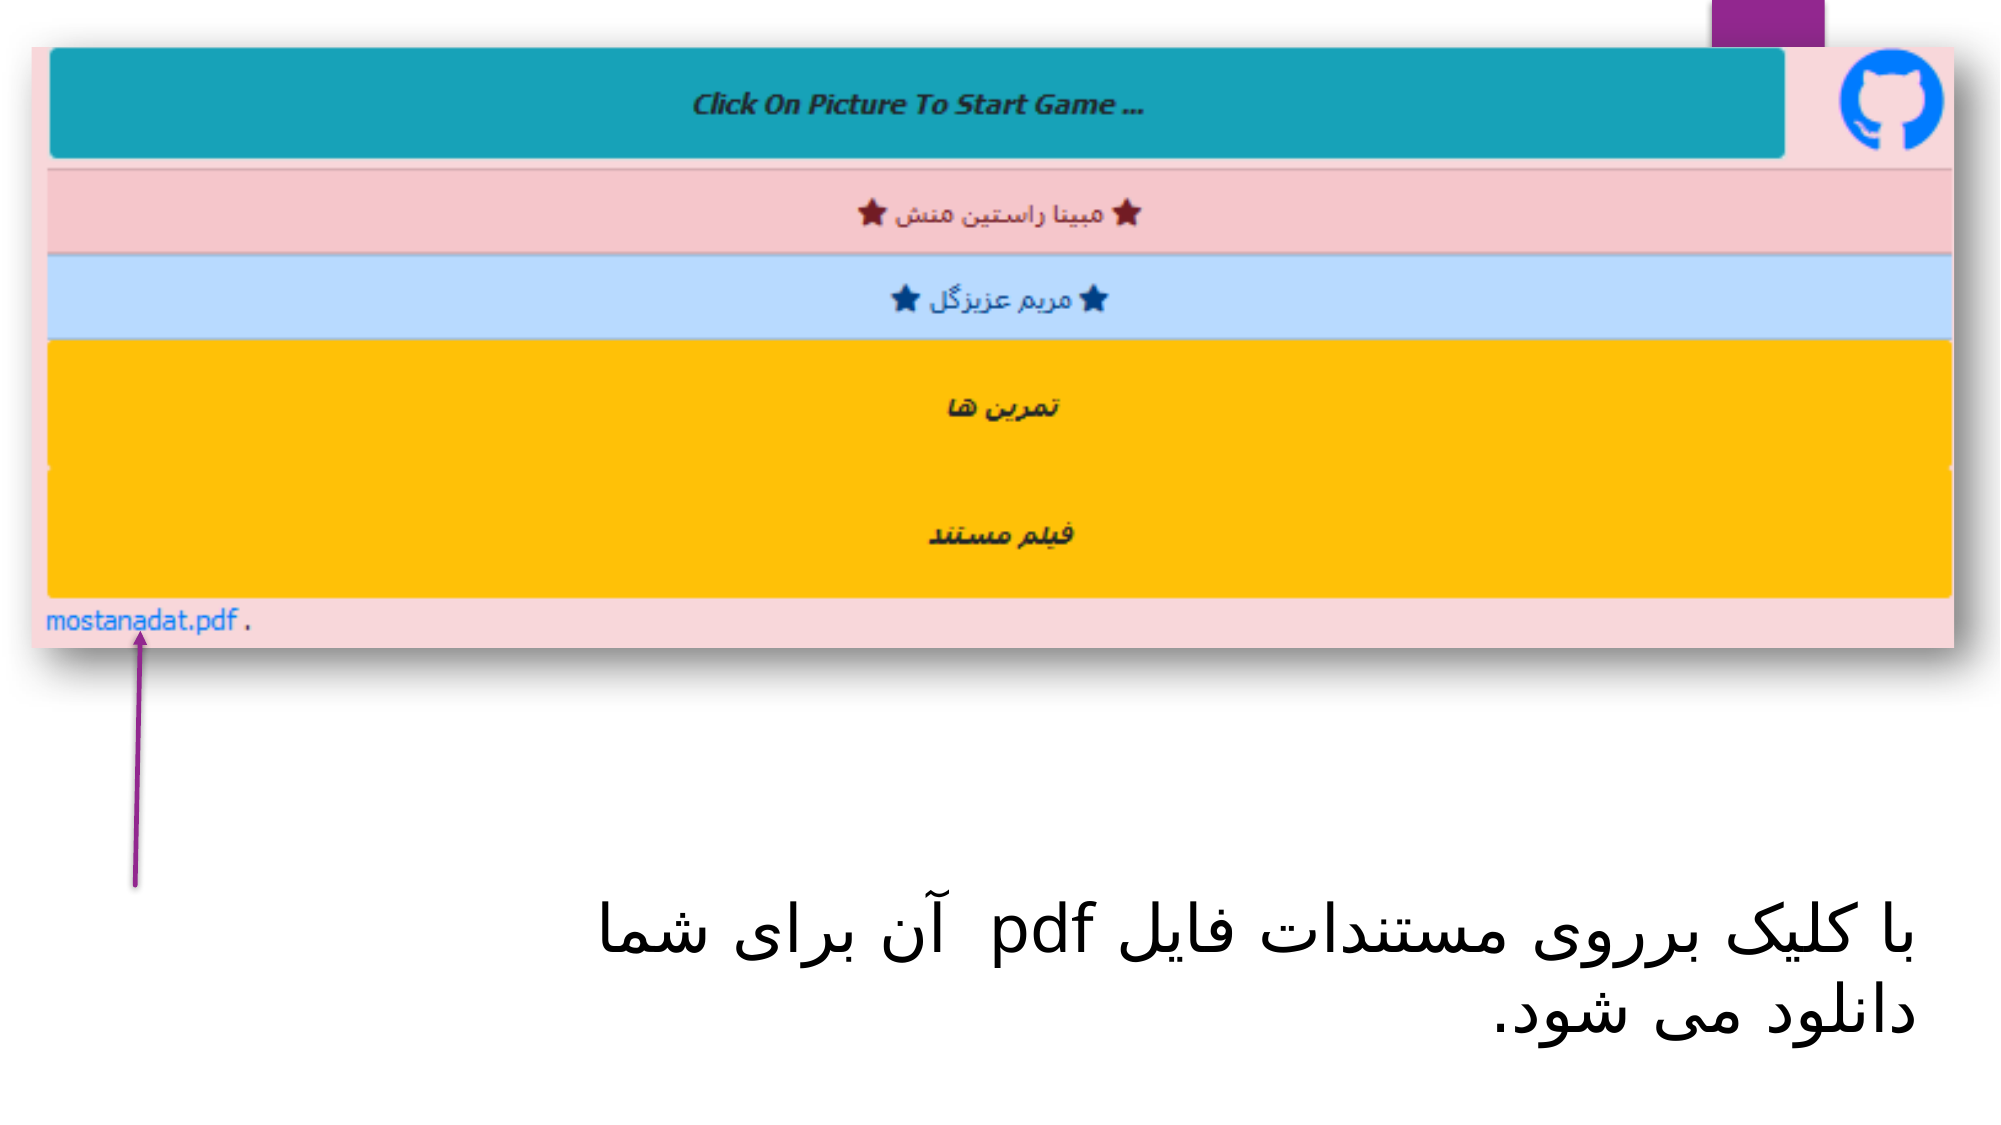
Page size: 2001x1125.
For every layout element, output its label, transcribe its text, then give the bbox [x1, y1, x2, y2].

picture [31, 47, 1955, 648]
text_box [134, 630, 141, 886]
title با کلیک برروی مستندات فایل pdf آن برای شما دانلود می شود. [496, 907, 1934, 1024]
